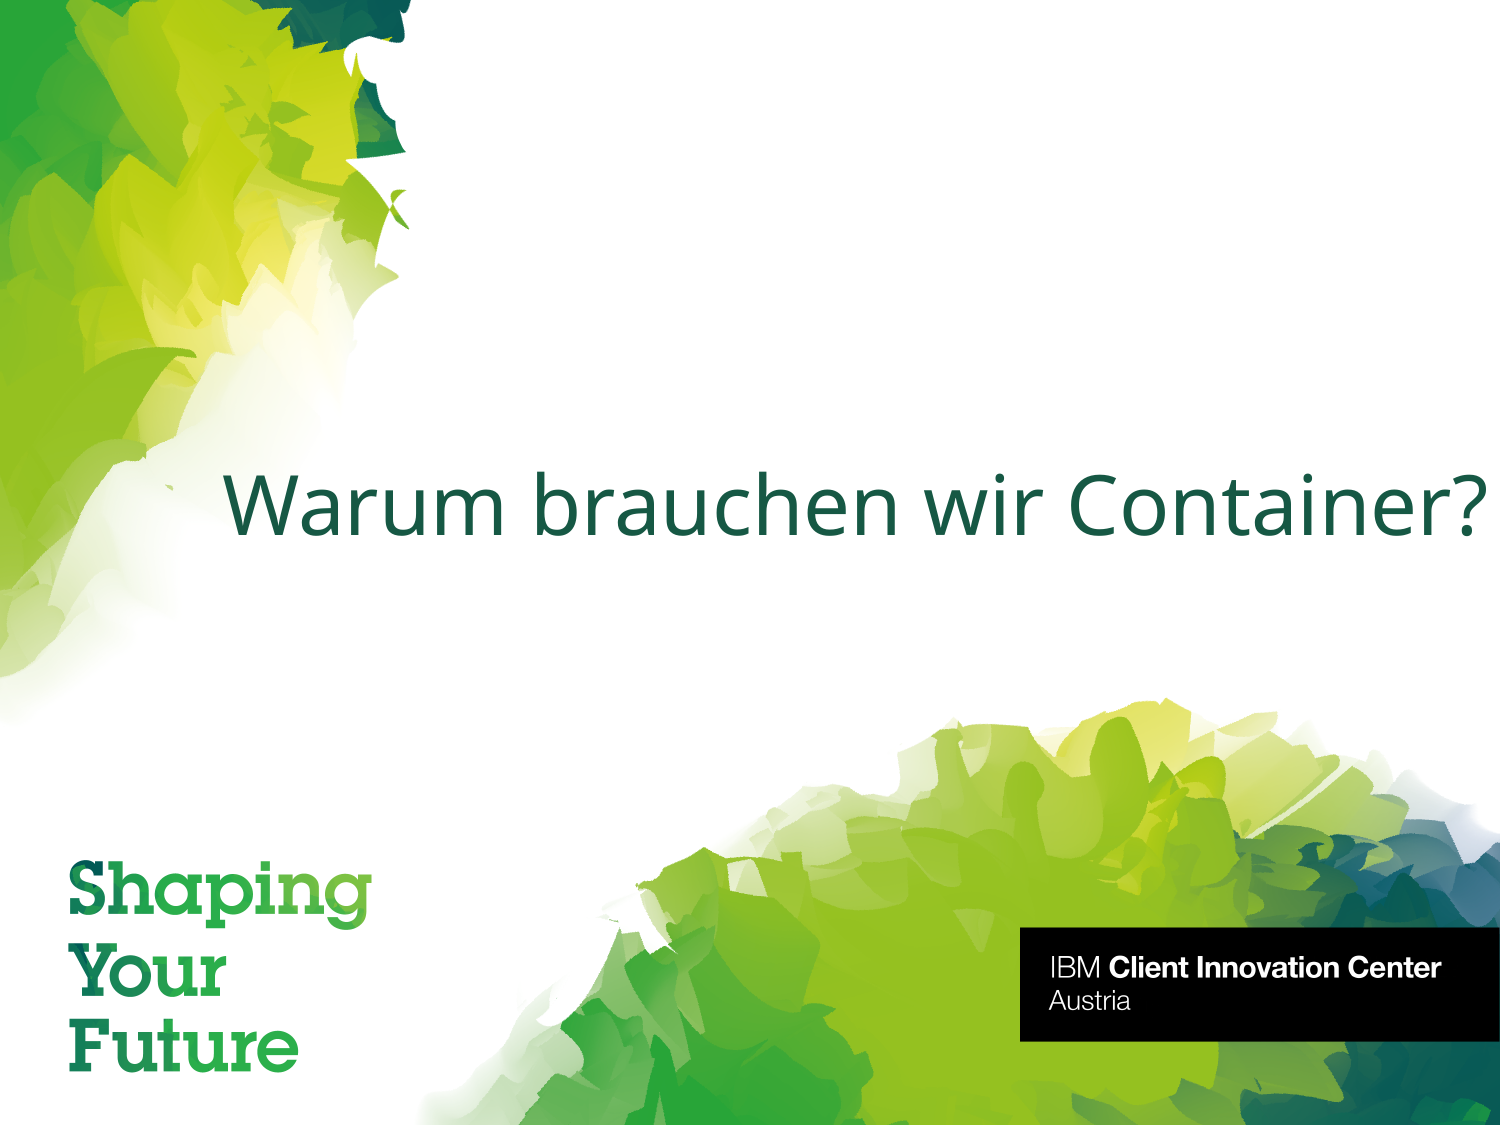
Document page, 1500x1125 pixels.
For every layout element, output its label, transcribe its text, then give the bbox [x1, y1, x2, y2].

title Warum brauchen wir Container? [180, 408, 1500, 596]
picture [0, 0, 1500, 1125]
